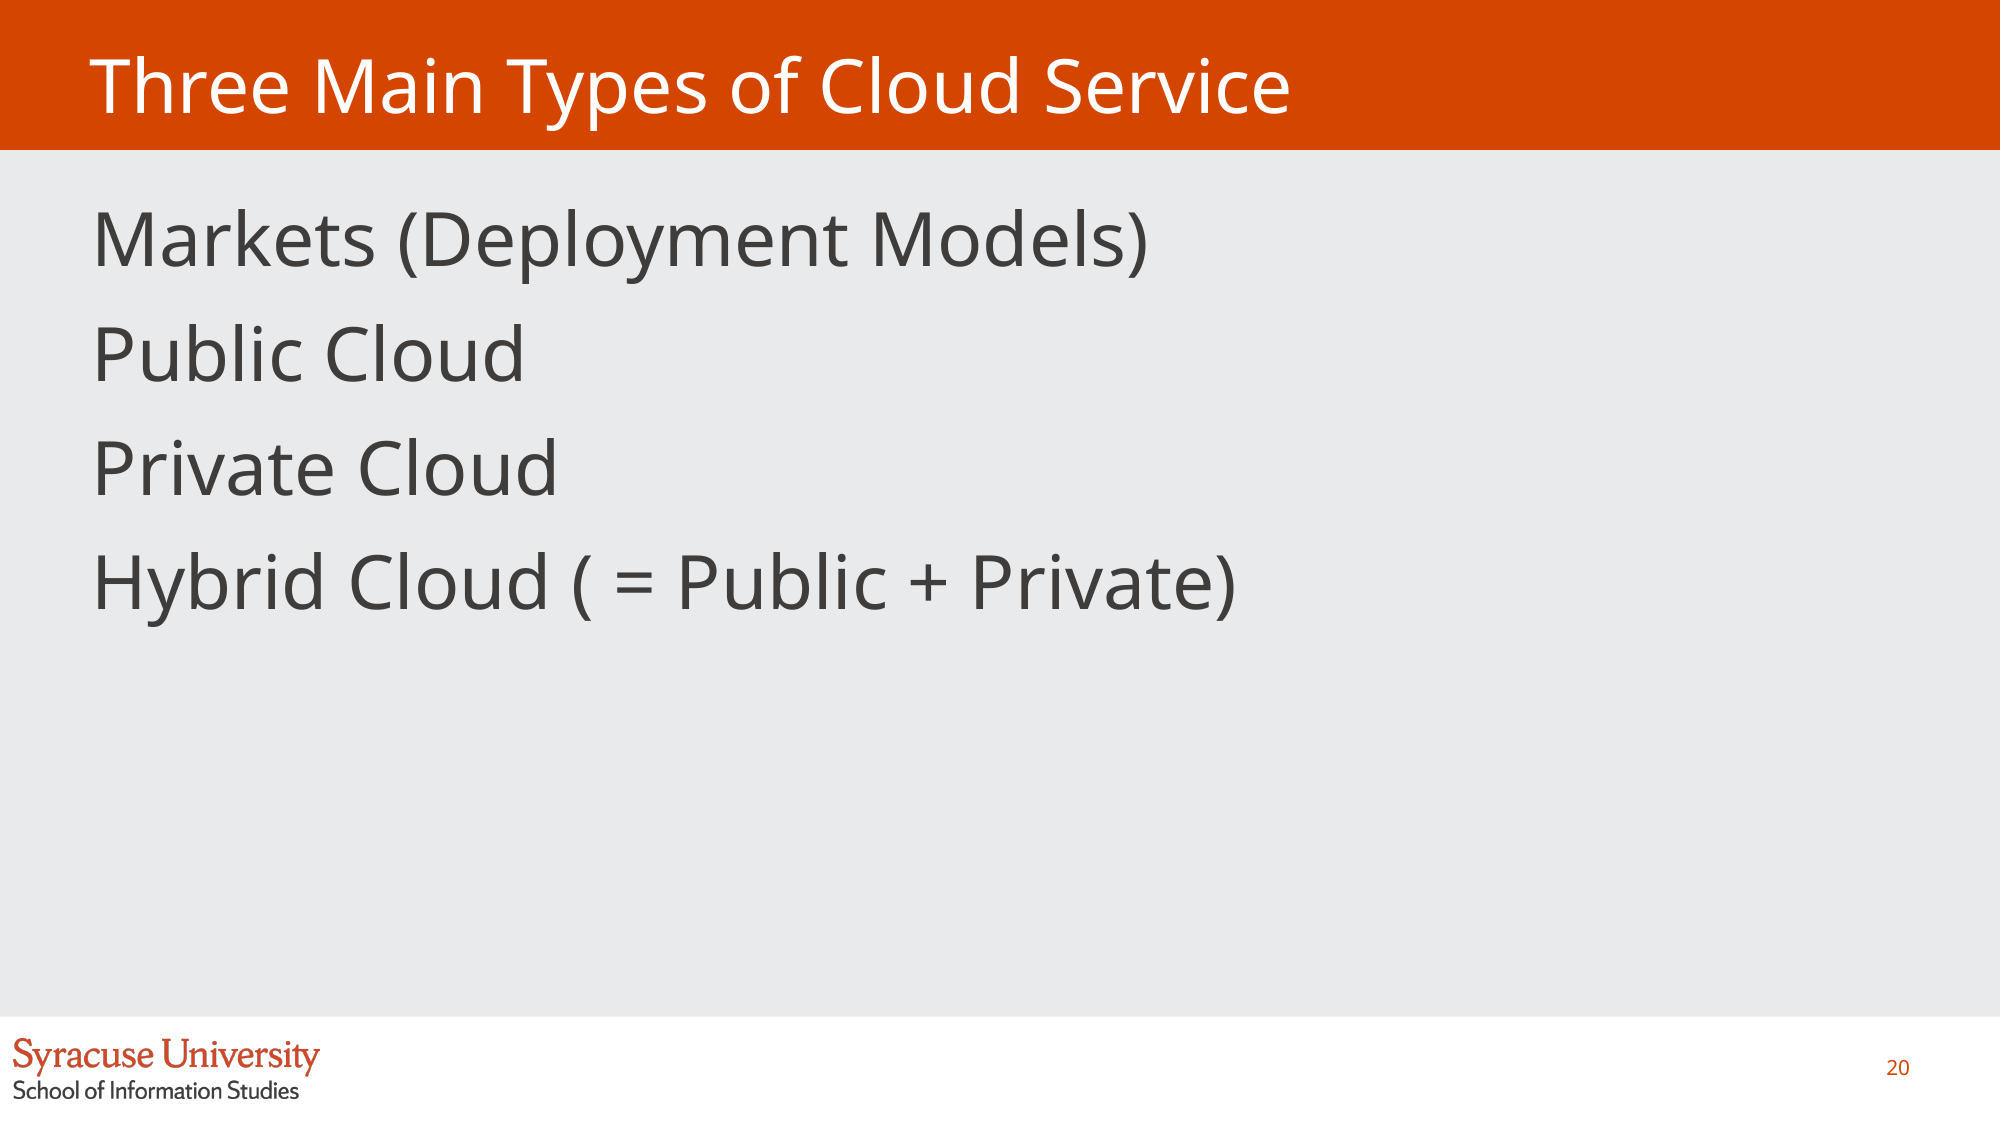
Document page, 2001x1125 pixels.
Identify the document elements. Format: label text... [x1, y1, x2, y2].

title Three Main Types of Cloud Service [75, 41, 1925, 146]
list Markets (Deployment Models) Public Cloud Private Cloud Hybrid Cloud ( = Public + Private) [76, 194, 1925, 961]
slide_number 20 [1787, 1038, 1925, 1099]
picture [13, 1038, 320, 1099]
